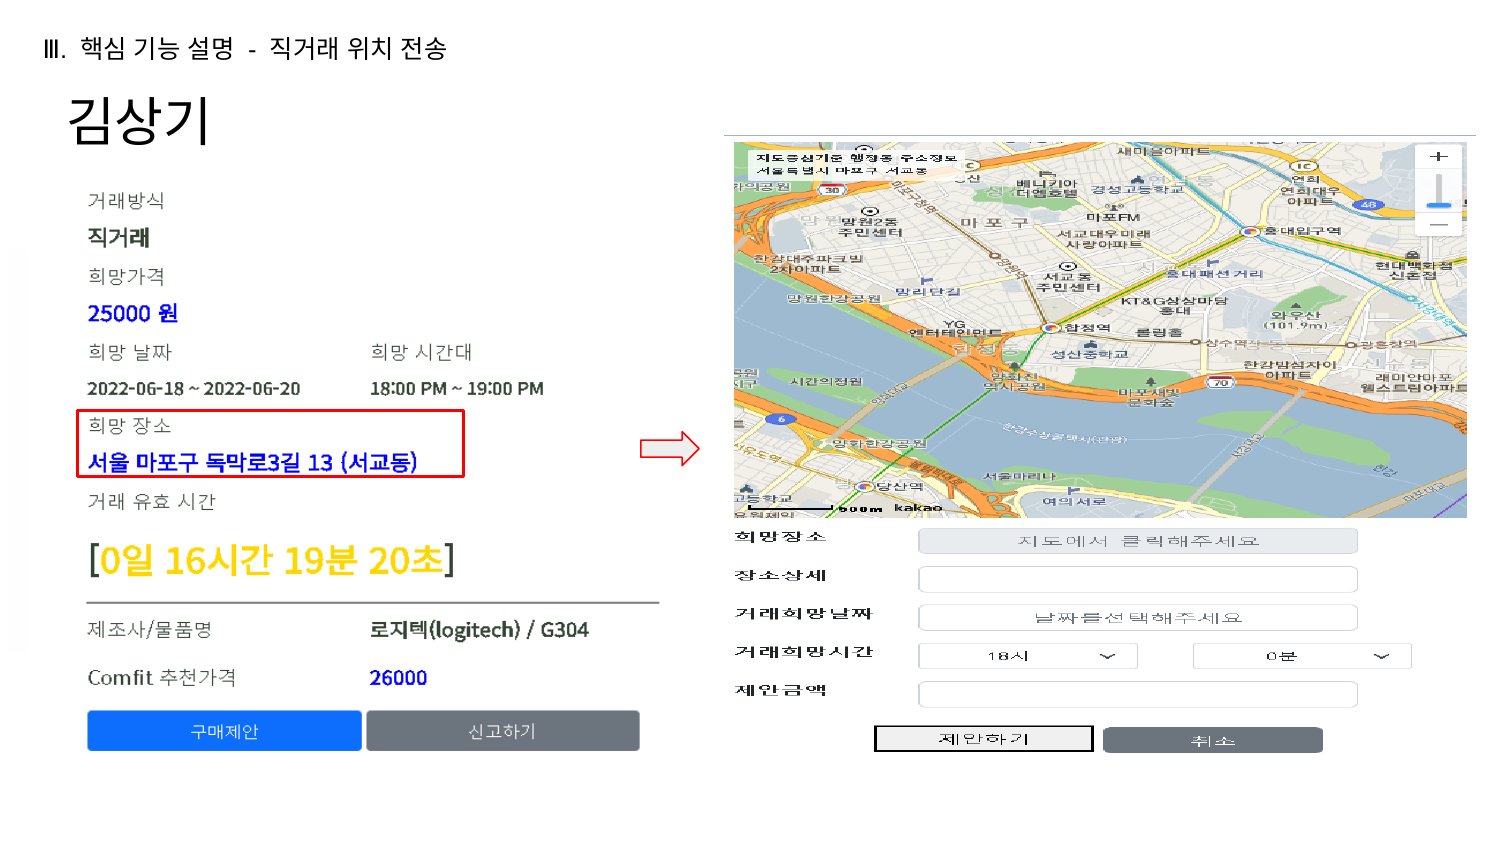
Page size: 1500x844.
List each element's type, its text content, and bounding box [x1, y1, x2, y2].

picture [8, 171, 688, 799]
picture [723, 134, 1477, 763]
title 김상기 [51, 72, 1449, 167]
text_box [693, 442, 700, 455]
title Ⅲ. 핵심 기능 설명 - 직거래 위치 전송 [27, 18, 548, 68]
